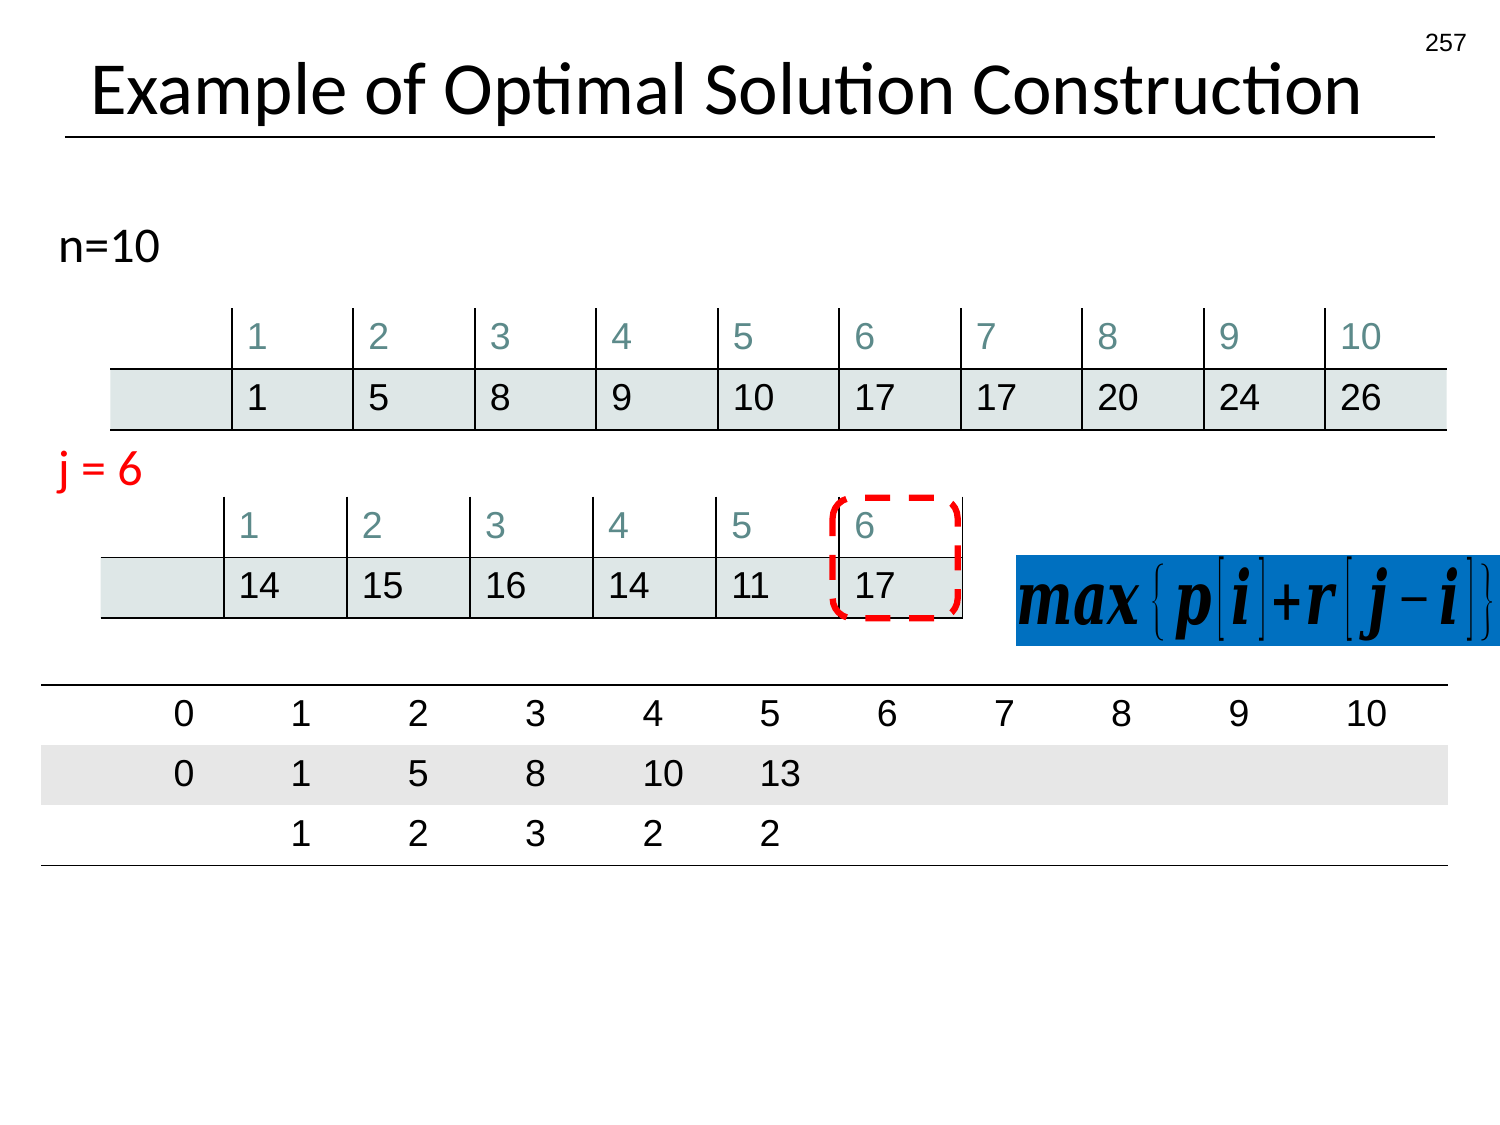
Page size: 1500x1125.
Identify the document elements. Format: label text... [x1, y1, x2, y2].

text_box j = 6 [43, 427, 158, 503]
title Example of Optimal Solution Construction [75, 20, 1425, 138]
slide_number 257 [1131, 18, 1483, 62]
text_box [832, 497, 958, 619]
text_box n=10 [43, 205, 175, 280]
